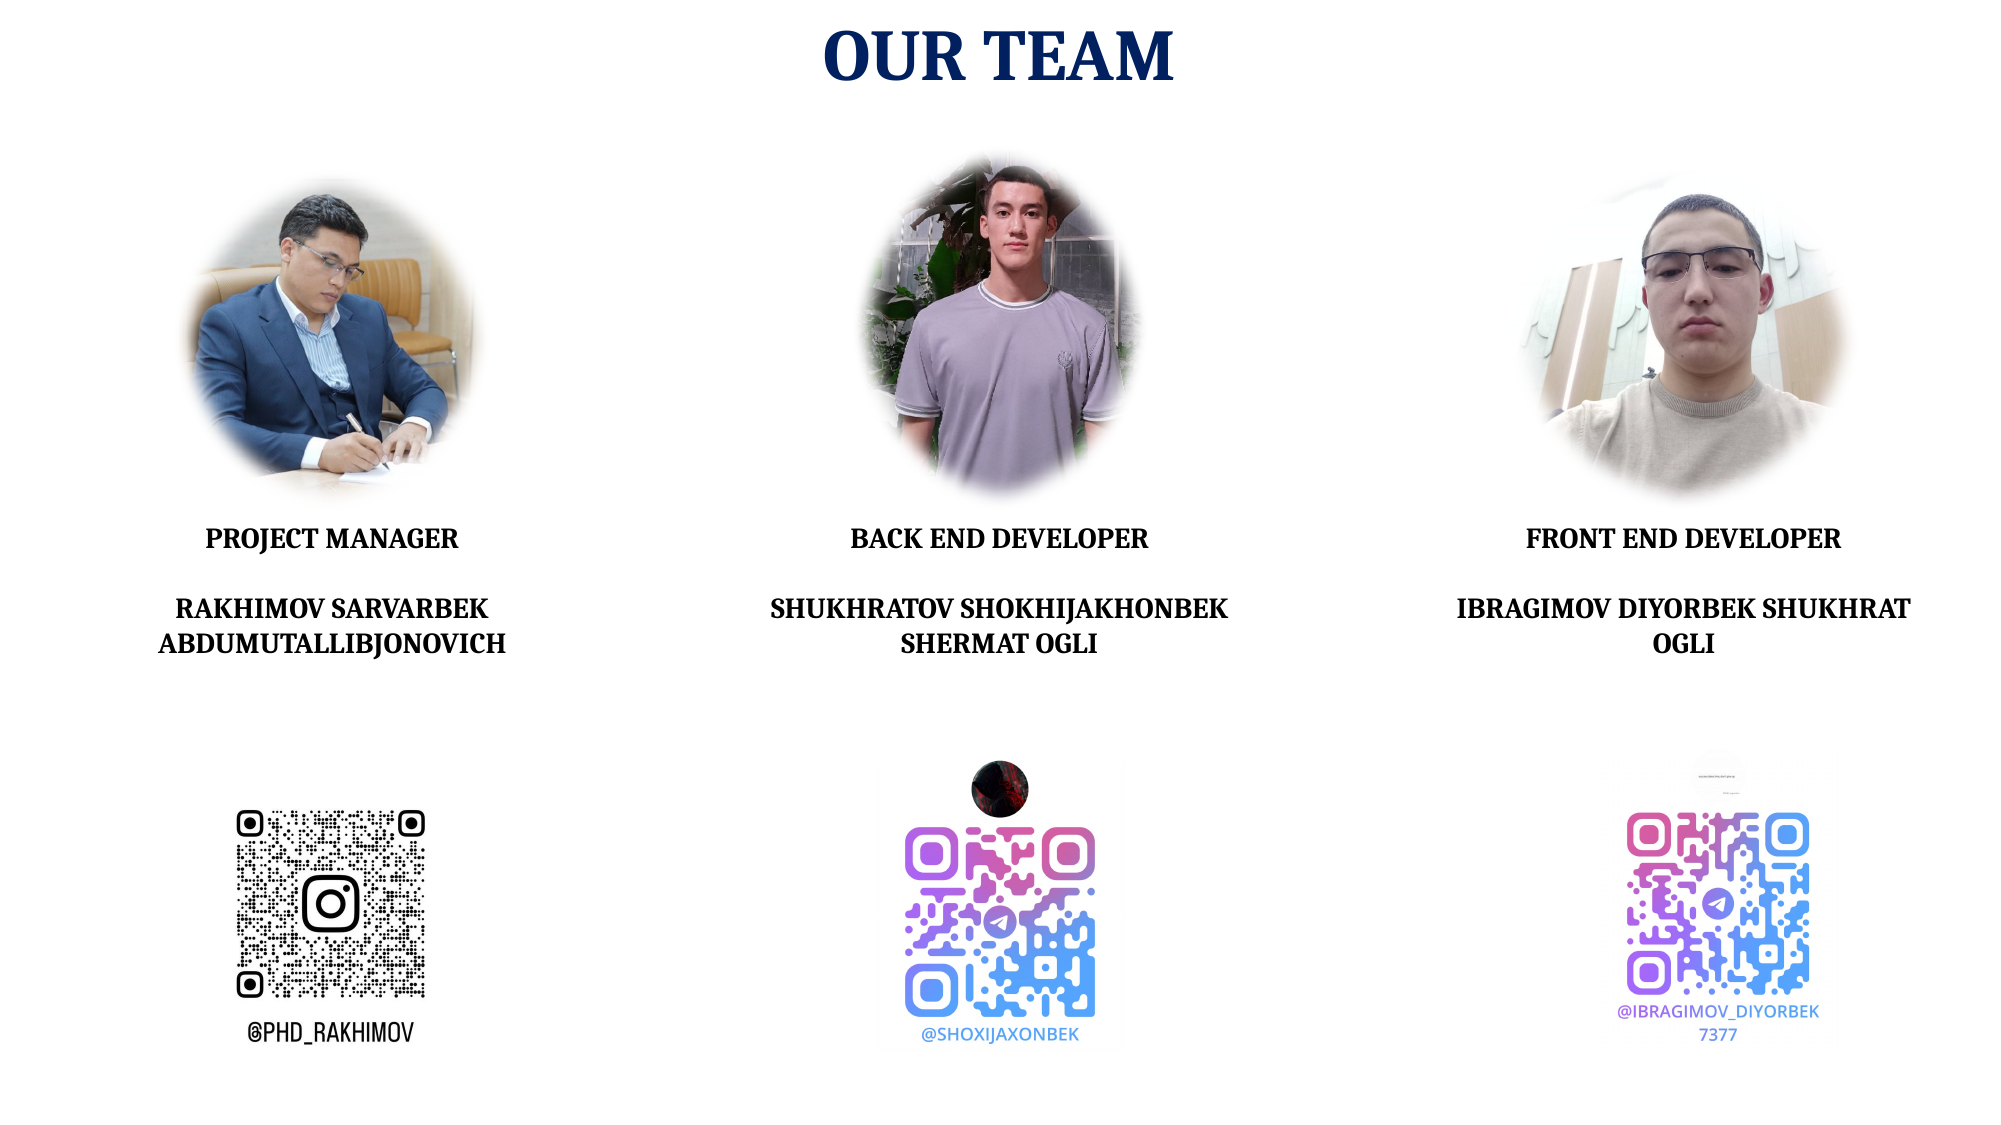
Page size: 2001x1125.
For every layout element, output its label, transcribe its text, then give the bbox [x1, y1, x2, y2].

picture [1598, 748, 1838, 1053]
text_box OUR TEAM [808, 0, 1192, 103]
text_box PROJECT MANAGER RAKHIMOV SARVARBEK ABDUMUTALLIBJONOVICH [61, 511, 604, 667]
picture [208, 797, 448, 1055]
text_box FRONT END DEVELOPER IBRAGIMOV DIYORBEK SHUKHRAT OGLI [1438, 511, 1930, 667]
picture [875, 760, 1125, 1053]
picture [1508, 167, 1860, 512]
picture [172, 167, 492, 512]
picture [851, 143, 1149, 512]
text_box BACK END DEVELOPER SHUKHRATOV SHOKHIJAKHONBEK SHERMAT OGLI [728, 511, 1272, 667]
